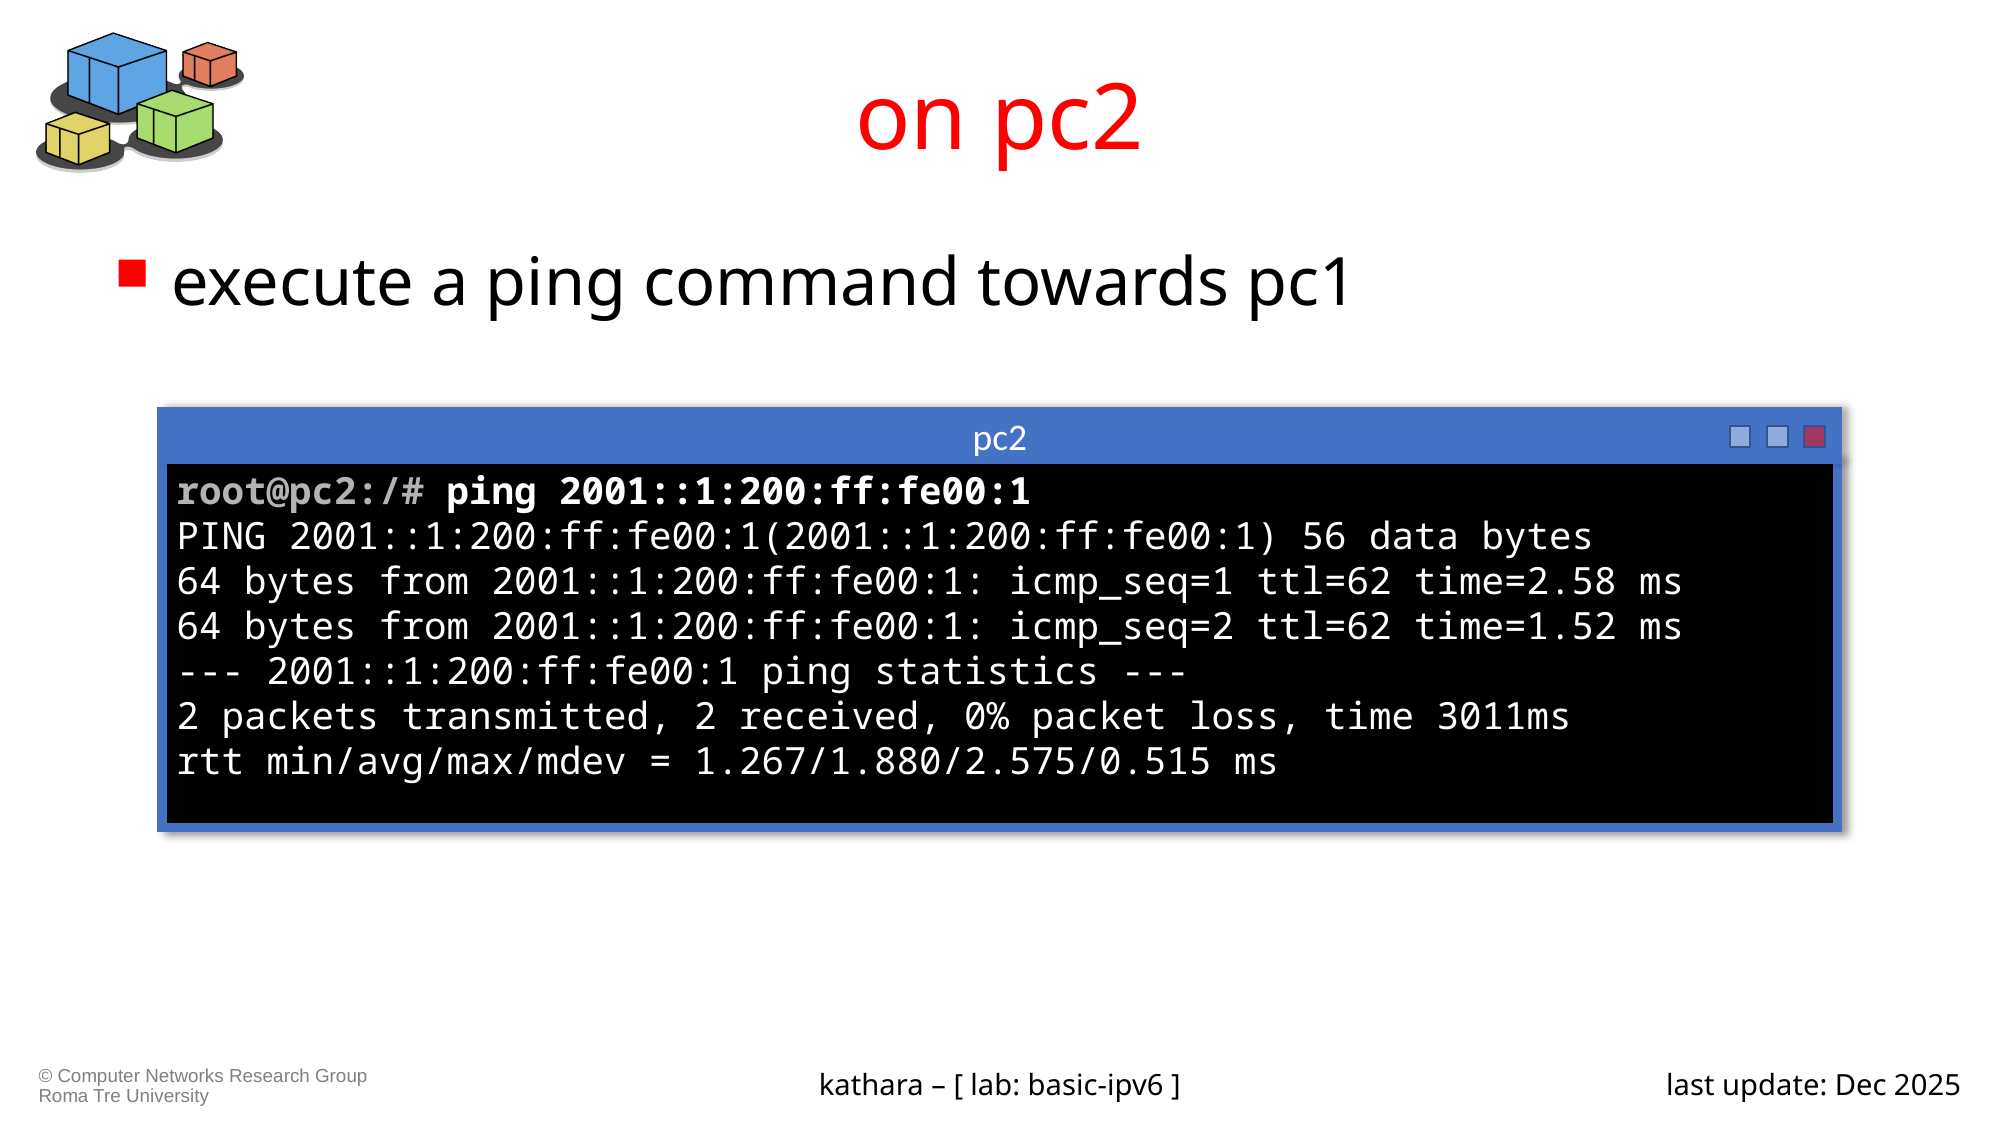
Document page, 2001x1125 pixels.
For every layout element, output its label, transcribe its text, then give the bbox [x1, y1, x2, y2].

picture [36, 32, 99, 173]
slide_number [1519, 1058, 1977, 1114]
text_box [161, 411, 1839, 828]
footer kathara – [ lab: basic-ipv6 ] [511, 1058, 1489, 1114]
title on pc2 [99, 19, 1900, 207]
list execute a ping command towards pc1 [99, 231, 1900, 1005]
